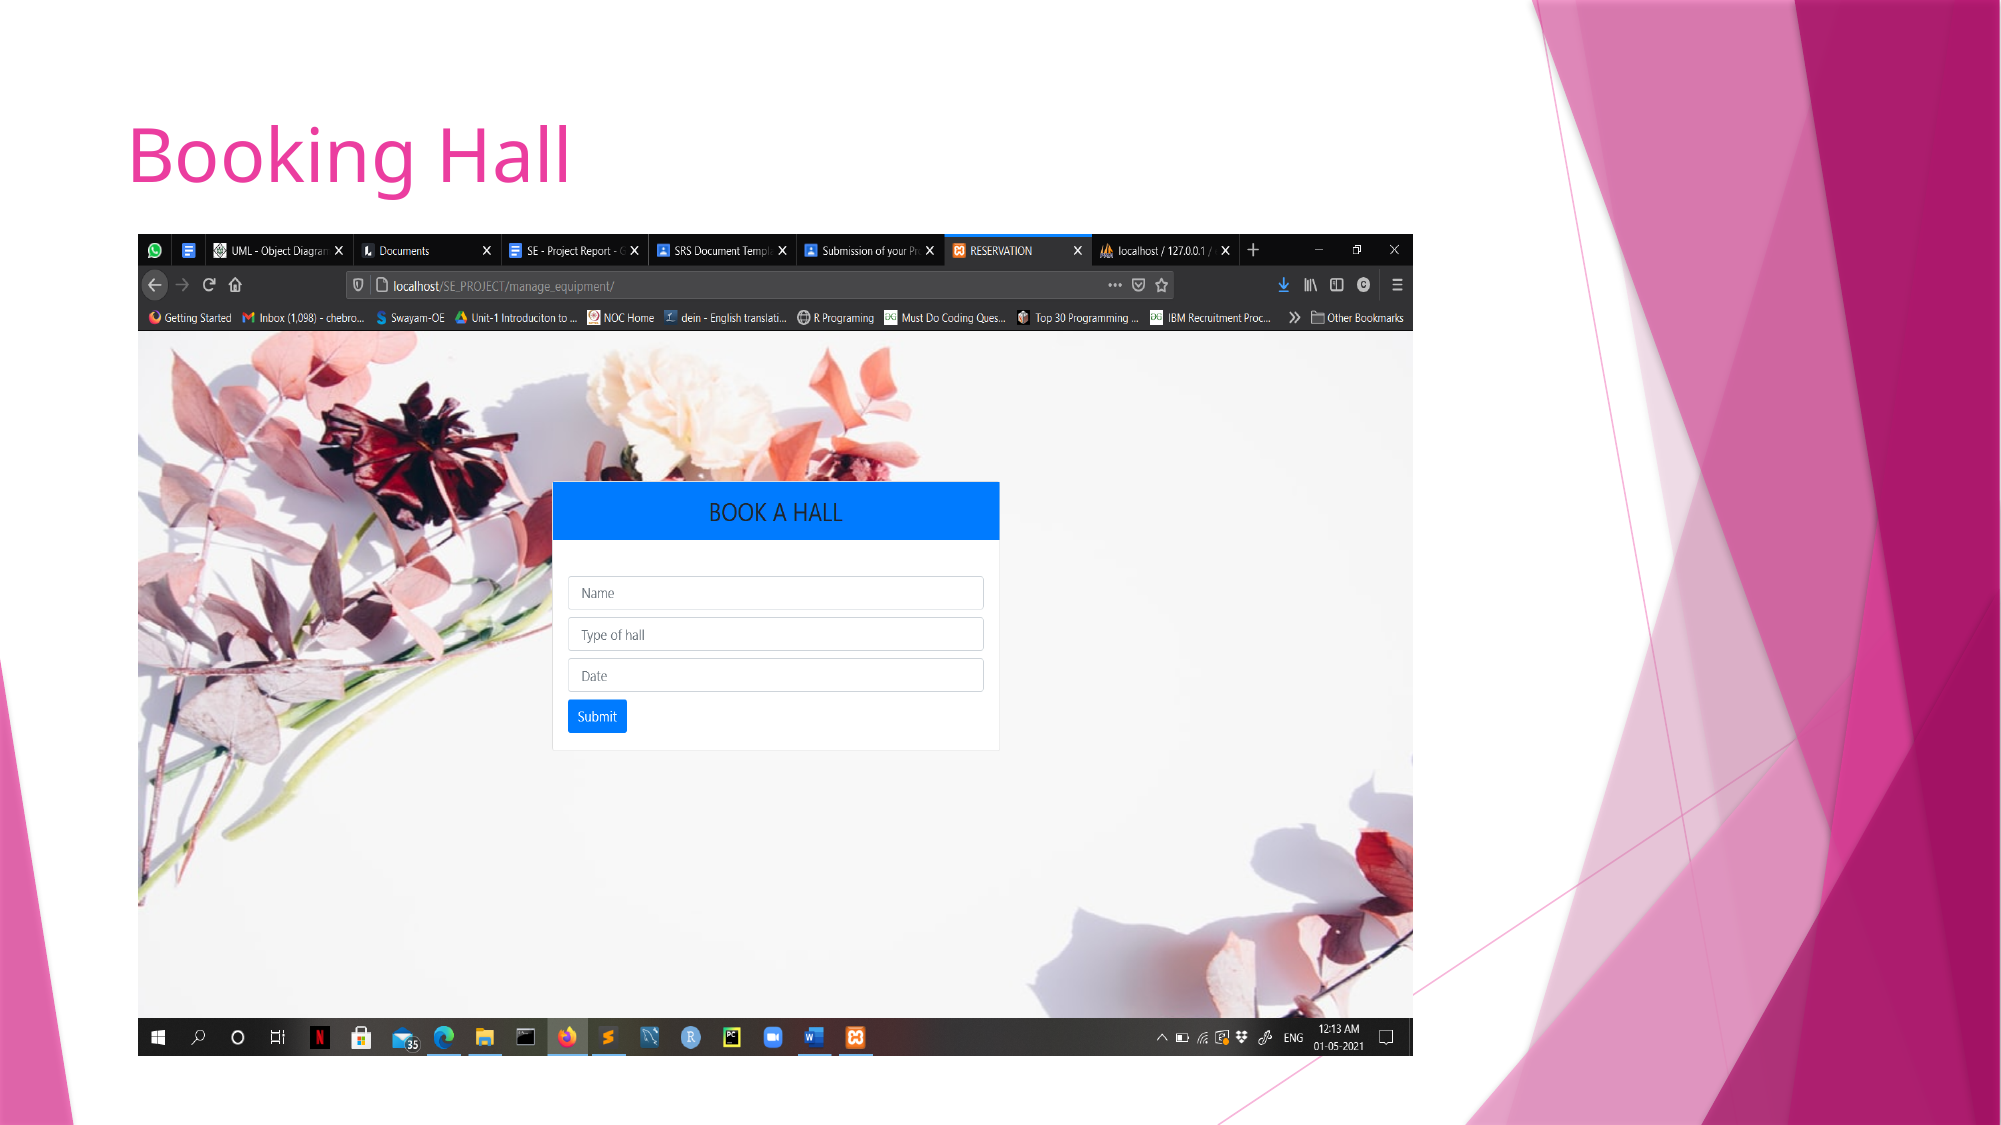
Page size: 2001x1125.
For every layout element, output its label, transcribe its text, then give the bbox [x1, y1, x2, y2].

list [137, 234, 1413, 1056]
title Booking Hall [111, 99, 1522, 317]
